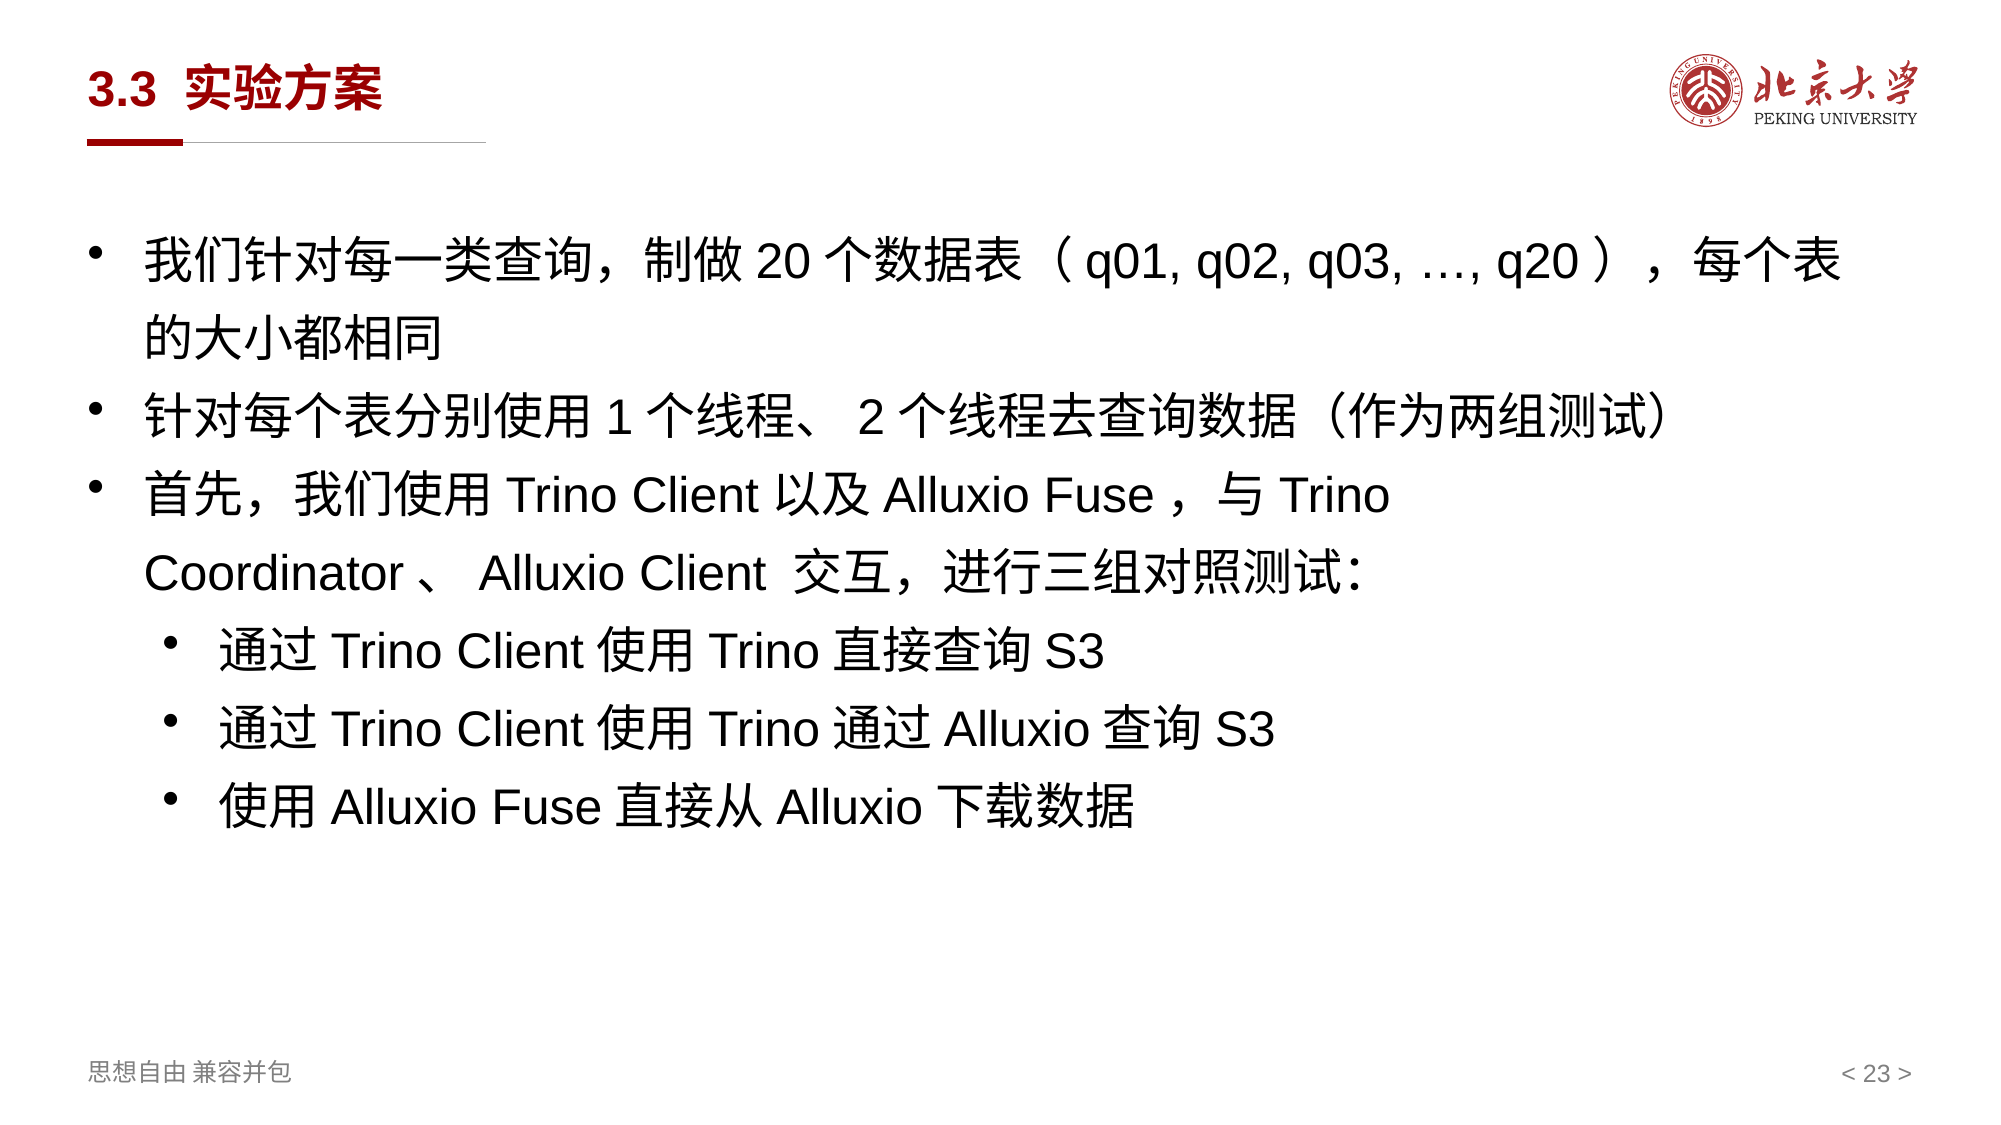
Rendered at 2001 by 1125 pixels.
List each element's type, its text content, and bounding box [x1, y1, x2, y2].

text_box 我们针对每一类查询，制做20个数据表（q01, q02, q03, …, q20），每个表的大小都相同 针对每个表分别使用1个线程、2个线程去查询数据（作为两组测试） 首先，我们使用Trino Client以及Alluxio Fuse，与Trino Coordinator、Alluxio Client 交互，进行三组对照测试： 通过Trino Client使用Trino直接查询S3 通过Trino Client使用Trino通过Alluxio查询S3 使用Alluxio Fuse直接从Alluxio下载数据 [72, 203, 1862, 874]
title 3.3 实验方案 [72, 39, 1559, 142]
slide_number < > [1477, 1048, 1928, 1097]
